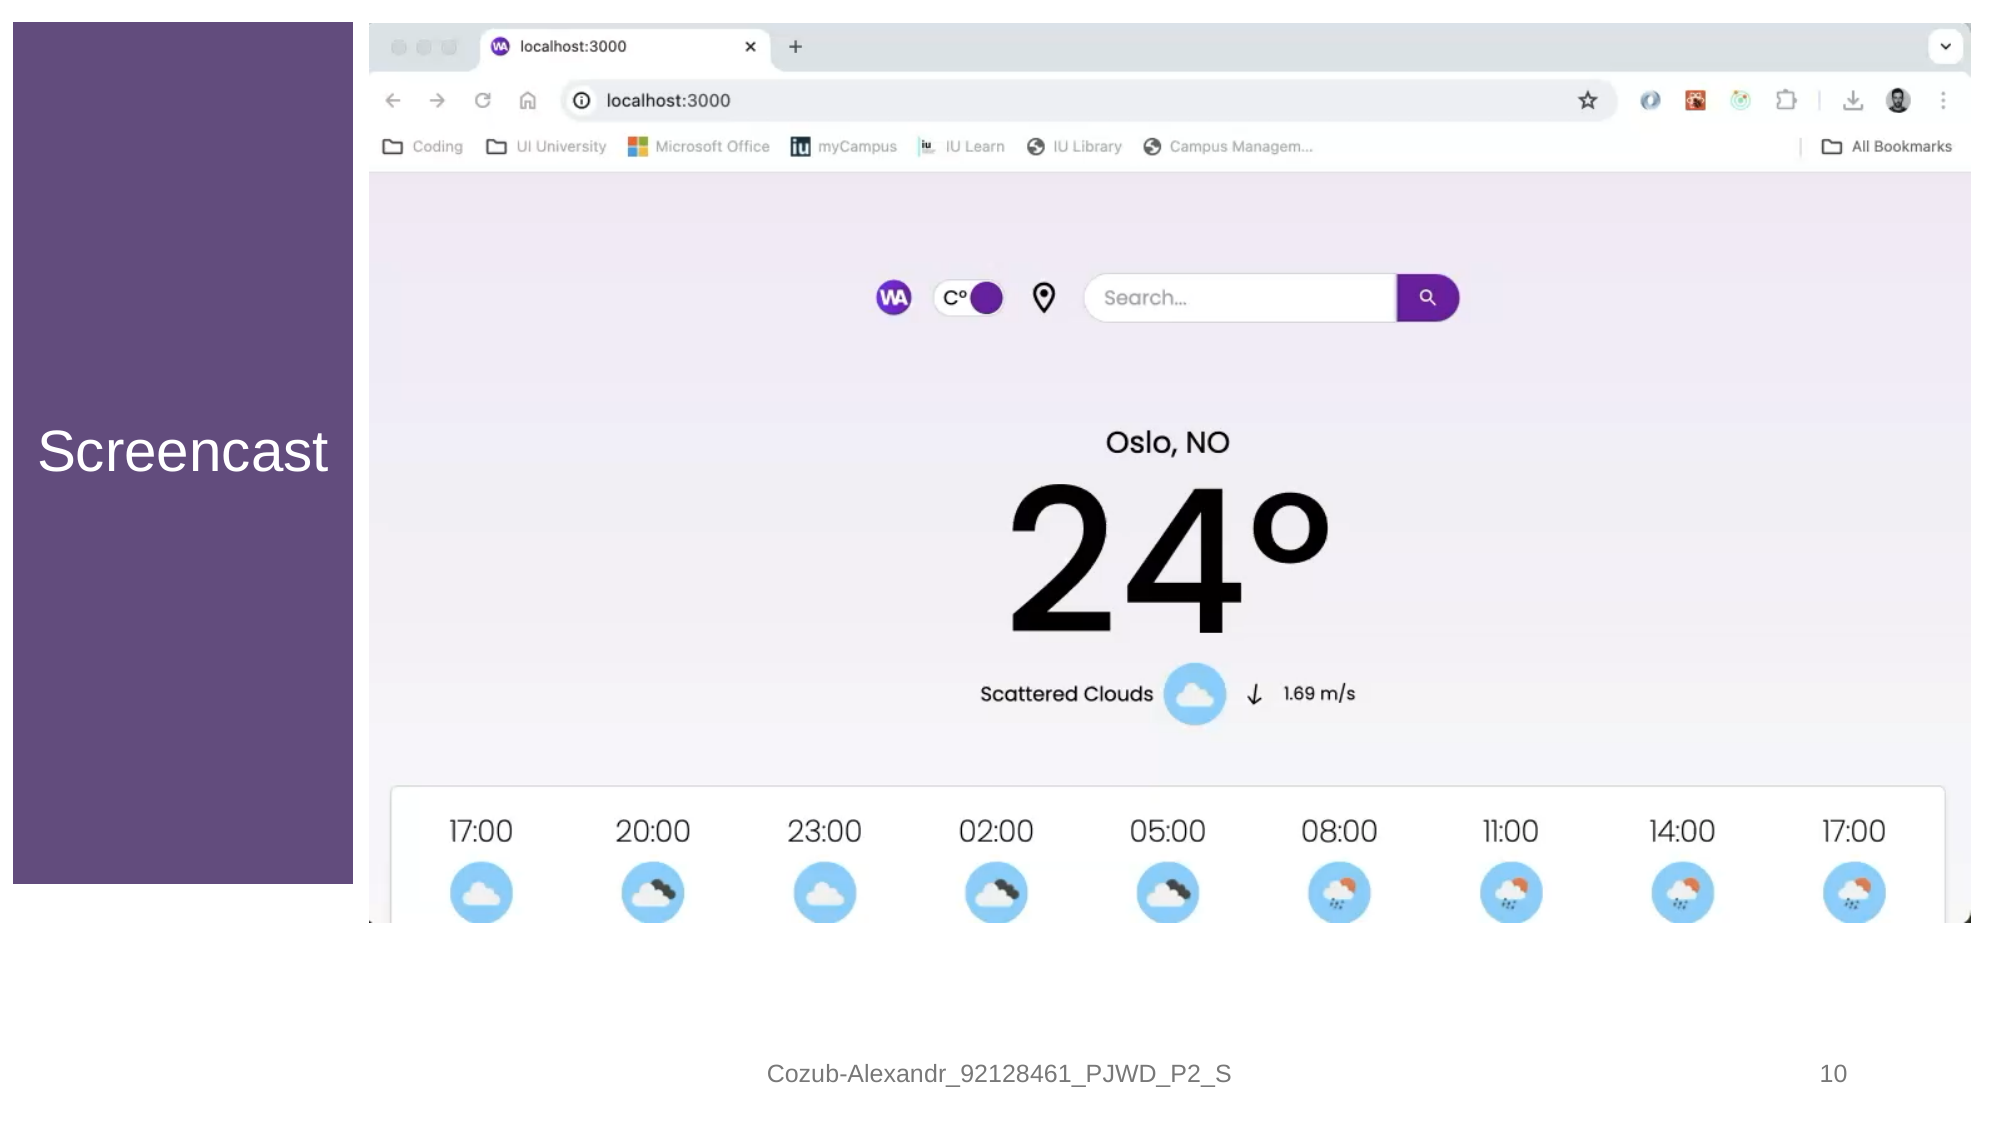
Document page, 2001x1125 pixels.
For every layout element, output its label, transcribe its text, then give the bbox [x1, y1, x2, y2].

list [368, 21, 1972, 925]
slide_number 10 [1412, 1042, 1863, 1103]
footer Cozub-Alexandr_92128461_PJWD_P2_S [662, 1042, 1338, 1103]
text_box Screencast [13, 22, 353, 884]
